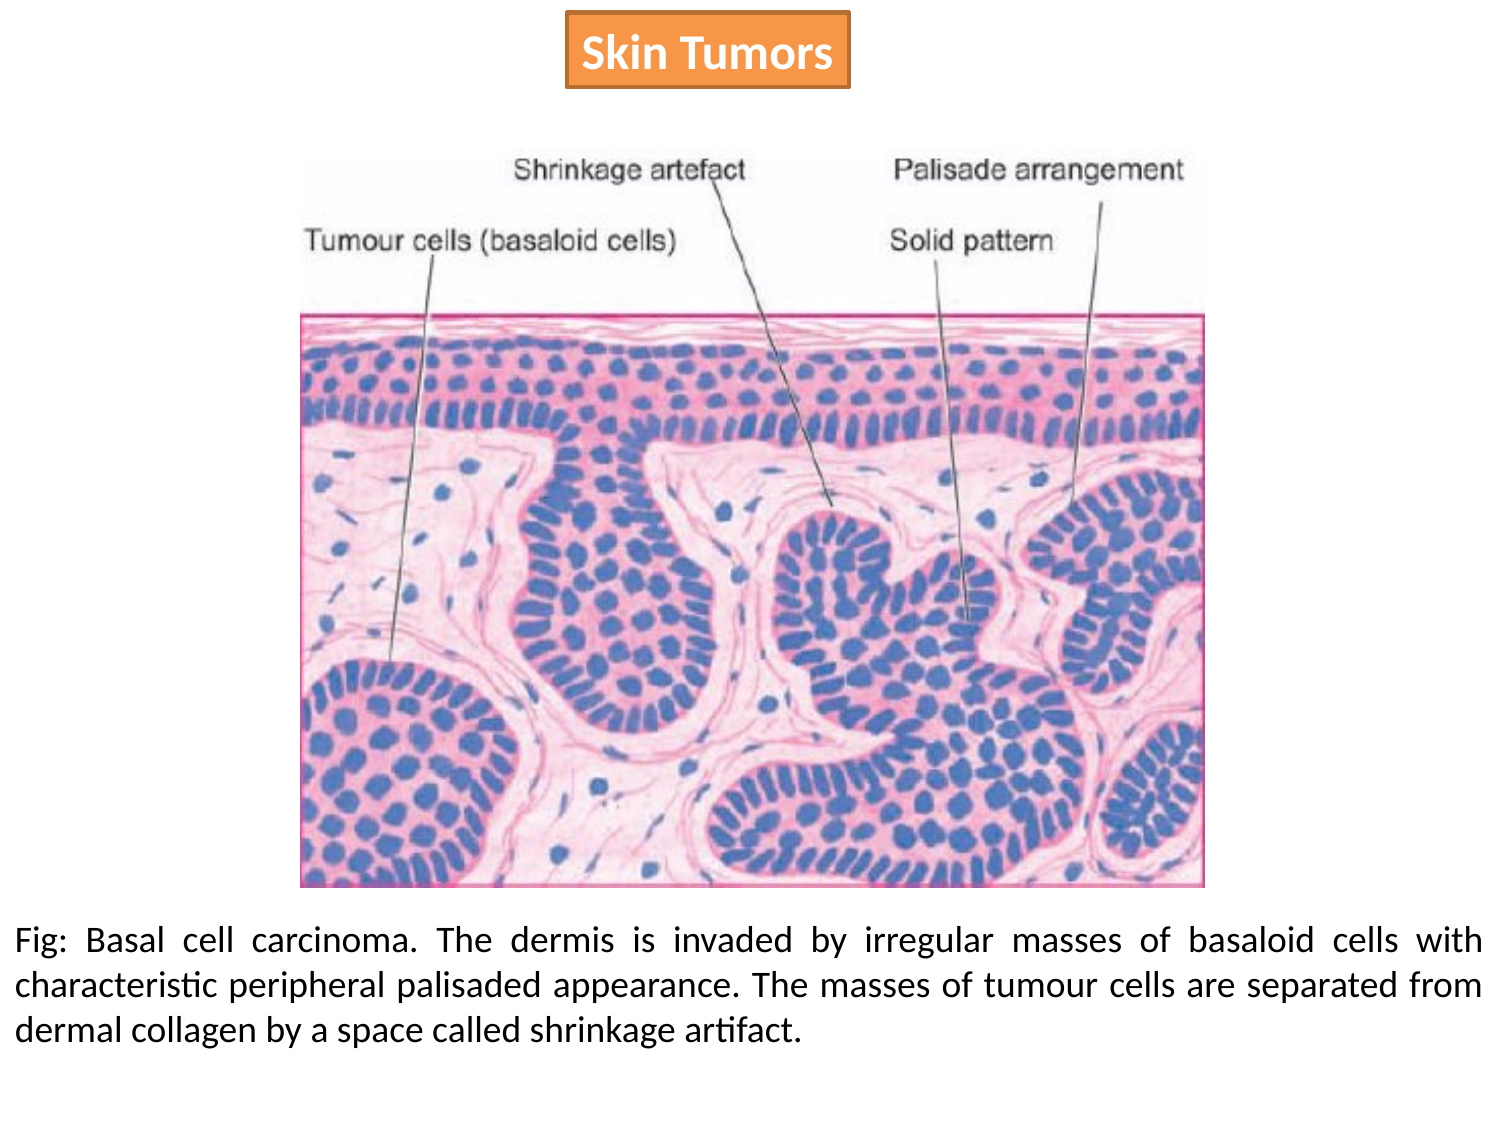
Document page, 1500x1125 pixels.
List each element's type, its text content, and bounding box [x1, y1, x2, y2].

text_box Skin Tumors [565, 10, 851, 89]
text_box Fig: Basal cell carcinoma. The dermis is invaded by irregular masses of basaloid cells with characteristic peripheral palisaded appearance. The masses of tumour cells are separated from dermal collagen by a space called shrinkage artifact. [0, 907, 1500, 1058]
picture [299, 149, 1205, 888]
